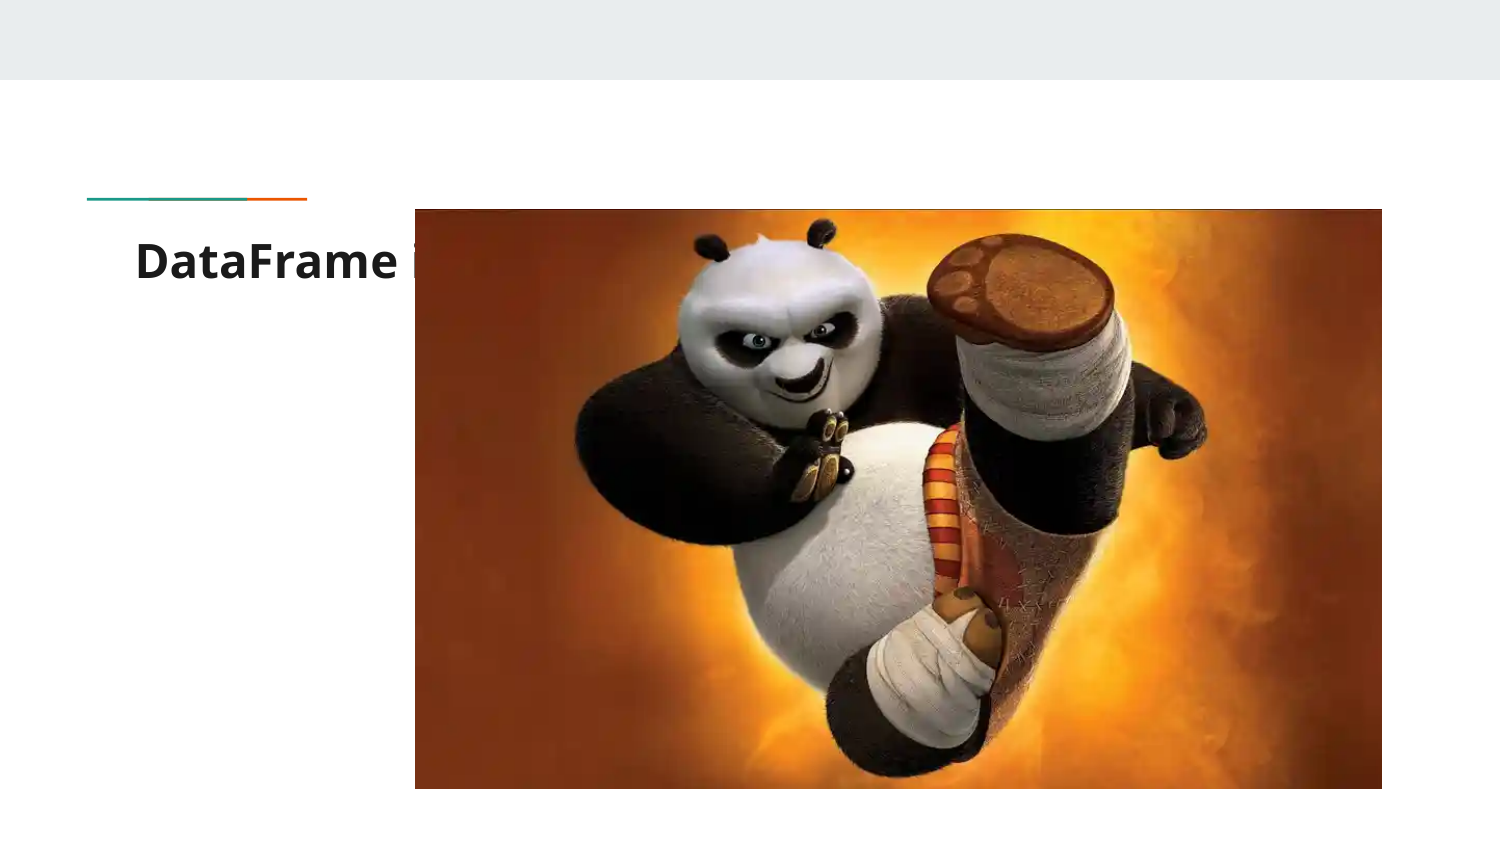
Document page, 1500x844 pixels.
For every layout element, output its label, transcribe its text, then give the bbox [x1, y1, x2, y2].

title DataFrame in action!!! [119, 216, 410, 305]
picture [415, 208, 1382, 789]
